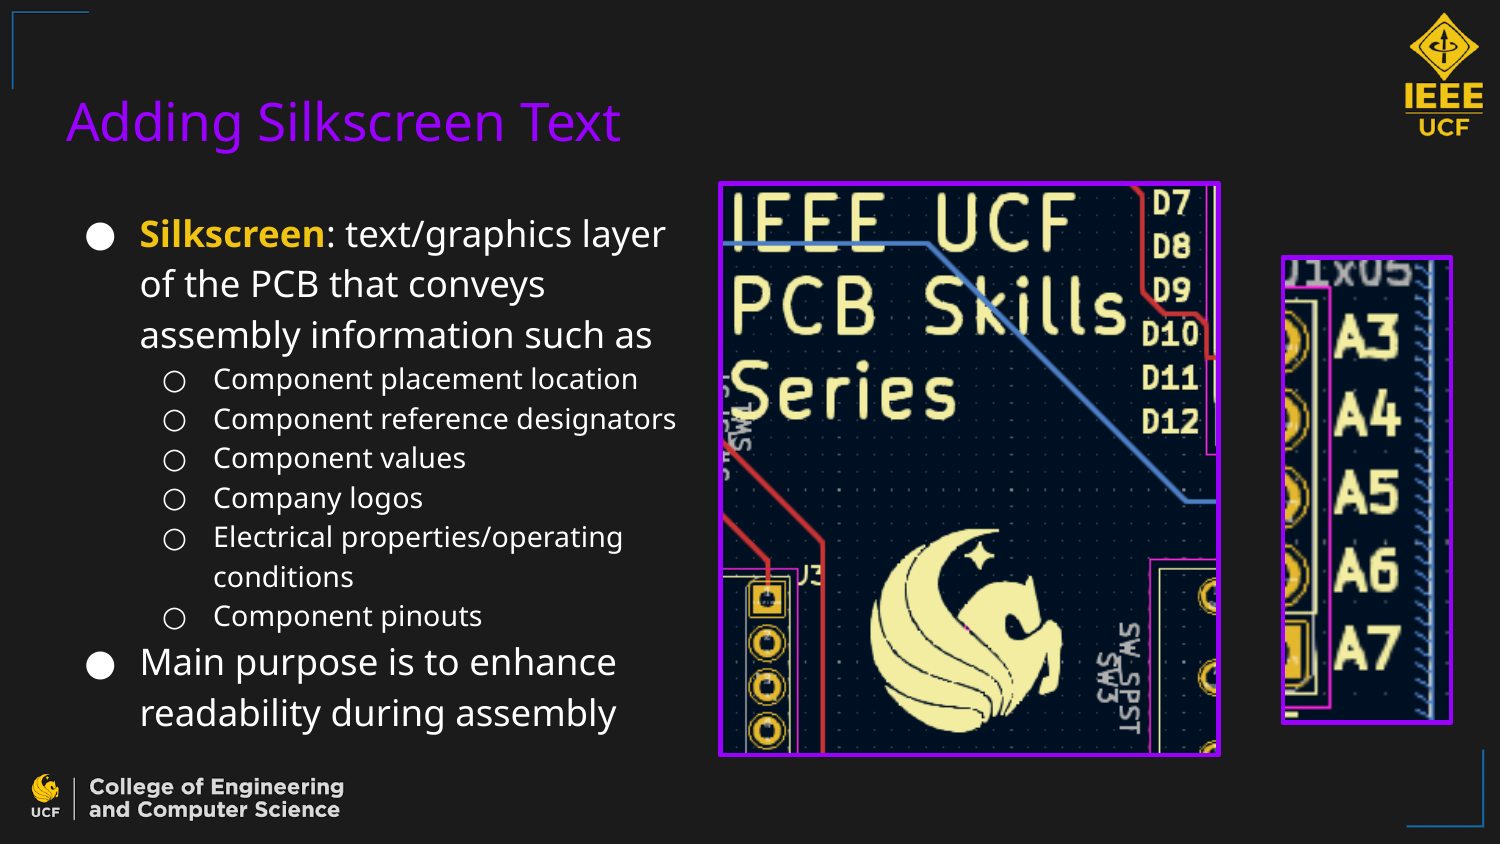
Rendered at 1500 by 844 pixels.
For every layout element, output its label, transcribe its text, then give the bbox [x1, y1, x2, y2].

picture [0, 0, 1500, 844]
title Adding Silkscreen Text [51, 72, 1449, 167]
list Silkscreen: text/graphics layer of the PCB that conveys assembly information such as Component placement location Component reference designators Component values Company logos Electrical properties/operating conditions Component pinouts Main purpose is to enhance readability during assembly [51, 189, 708, 750]
